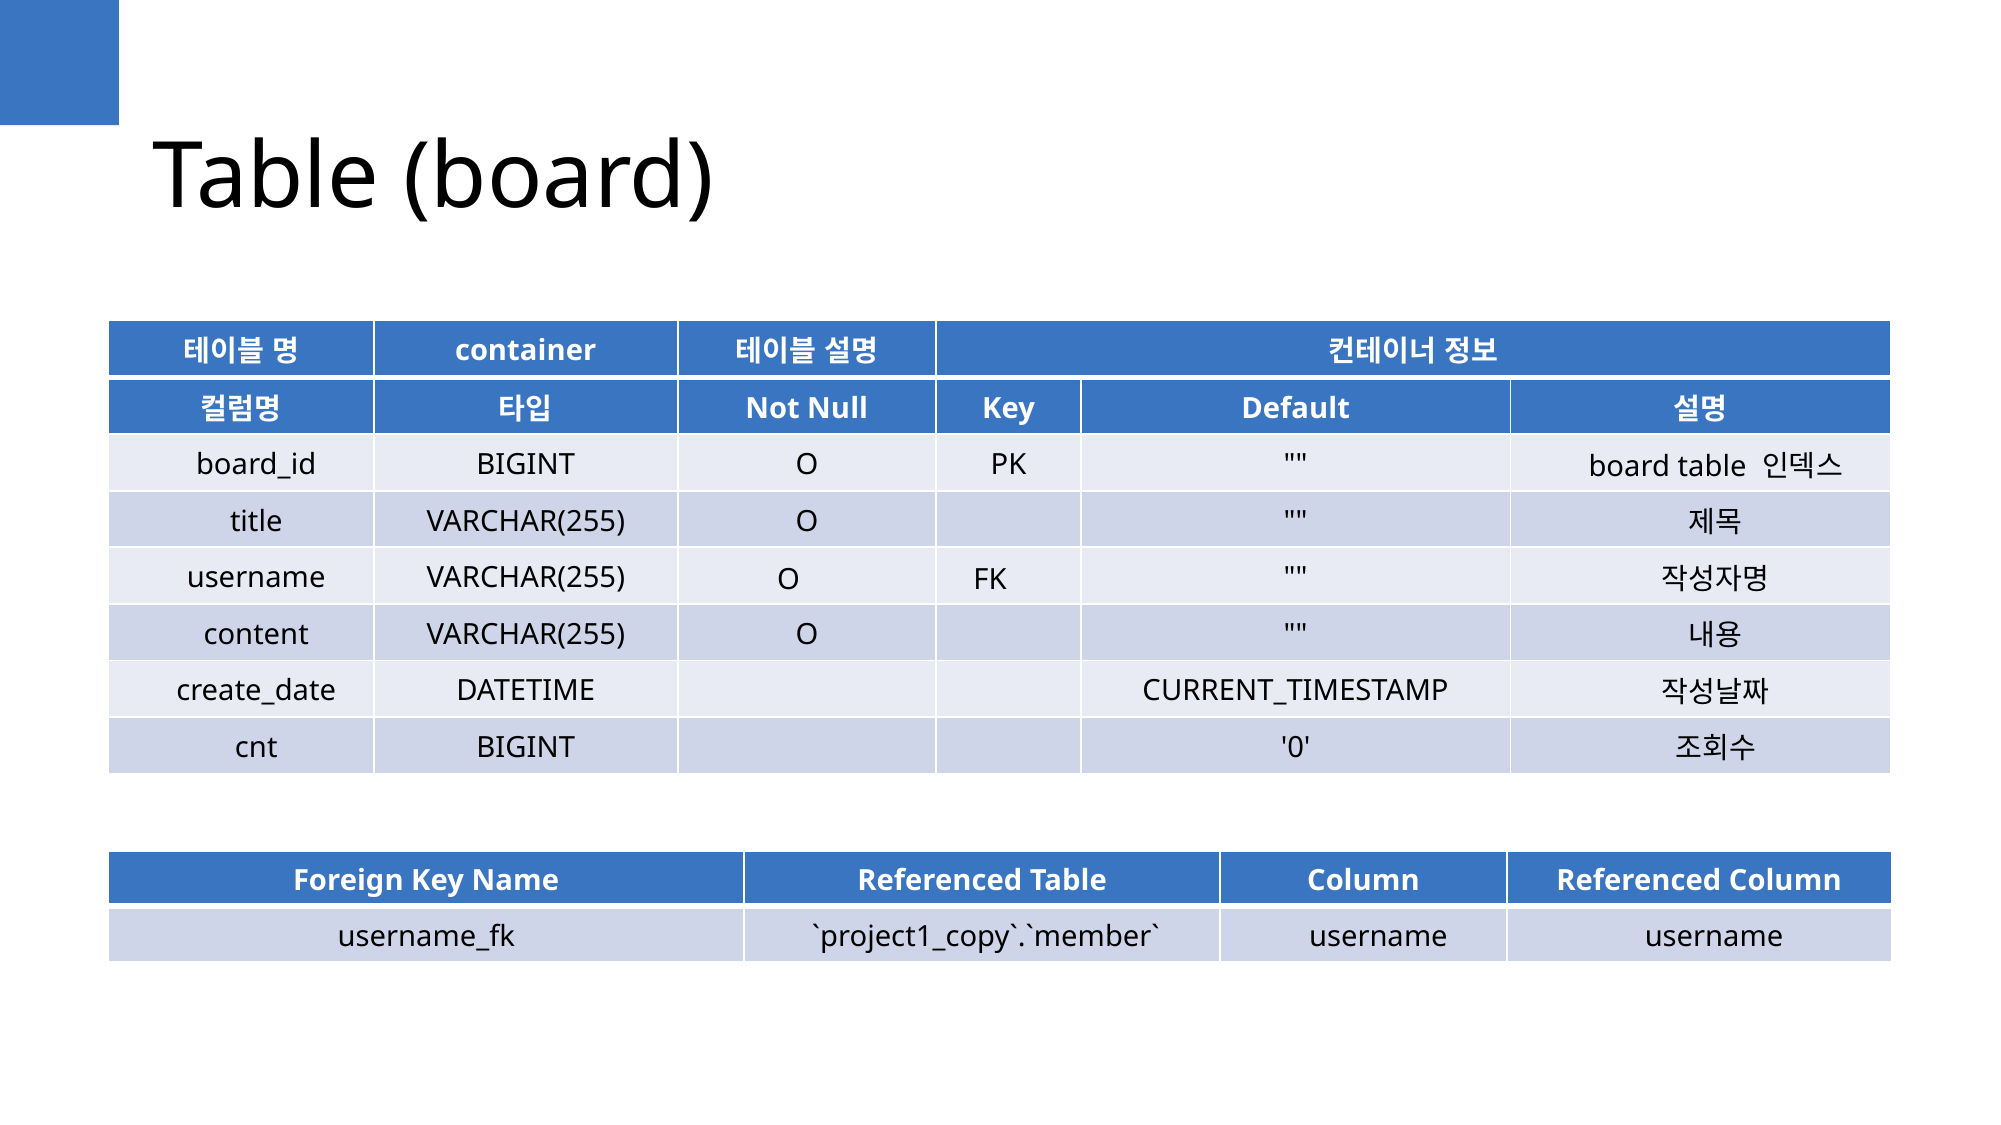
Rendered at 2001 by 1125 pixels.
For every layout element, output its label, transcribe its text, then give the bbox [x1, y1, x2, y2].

table_cell "" [1082, 605, 1510, 660]
table_cell [679, 718, 935, 773]
table_header 테이블 명 [109, 321, 373, 375]
table_cell 타입 [375, 380, 677, 433]
table_cell CURRENT_TIMESTAMP [1082, 661, 1510, 716]
table_cell username [1221, 909, 1506, 961]
table_cell [937, 605, 1080, 660]
table_header Referenced Table [745, 852, 1219, 903]
text_box Table (board) [137, 52, 1863, 270]
table_cell "" [1082, 492, 1510, 546]
table_cell title [109, 492, 373, 546]
table_cell username_fk [109, 909, 743, 961]
table_cell 제목 [1511, 492, 1890, 546]
table_header Referenced Column [1508, 852, 1891, 903]
table_cell cnt [109, 718, 373, 773]
table_cell username [1508, 909, 1891, 961]
table_cell VARCHAR(255) [375, 492, 677, 546]
table_cell FK [937, 548, 1080, 603]
table_cell board_id [109, 435, 373, 490]
table_cell 작성자명 [1511, 548, 1890, 603]
table_cell 내용 [1511, 605, 1890, 660]
table_cell username [109, 548, 373, 603]
table_cell 조회수 [1511, 718, 1890, 773]
table_cell board table 인덱스 [1511, 435, 1890, 490]
table_cell O [679, 492, 935, 546]
table_cell [937, 492, 1080, 546]
table_header Foreign Key Name [109, 852, 743, 903]
table_cell VARCHAR(255) [375, 605, 677, 660]
table_cell create_date [109, 661, 373, 716]
table_cell Default [1082, 380, 1510, 433]
table_cell "" [1082, 435, 1510, 490]
table_cell "" [1082, 548, 1510, 603]
table_header container [375, 321, 677, 375]
table_cell O [679, 605, 935, 660]
table_cell [937, 661, 1080, 716]
text_box [0, 0, 120, 126]
table_cell '0' [1082, 718, 1510, 773]
table_header 컨테이너 정보 [937, 321, 1890, 375]
table_cell 컬럼명 [109, 380, 373, 433]
table_cell DATETIME [375, 661, 677, 716]
table_cell Key [937, 380, 1080, 433]
table_cell O [679, 548, 935, 603]
table_cell VARCHAR(255) [375, 548, 677, 603]
table_header 테이블 설명 [679, 321, 935, 375]
table_cell BIGINT [375, 435, 677, 490]
table_cell [937, 718, 1080, 773]
table_cell `project1_copy`.`member` [745, 909, 1219, 961]
table_header Column [1221, 852, 1506, 903]
table_cell PK [937, 435, 1080, 490]
table_cell O [679, 435, 935, 490]
table_cell [679, 661, 935, 716]
table_cell content [109, 605, 373, 660]
table_cell Not Null [679, 380, 935, 433]
table_cell 작성날짜 [1511, 661, 1890, 716]
table_cell BIGINT [375, 718, 677, 773]
table_cell 설명 [1511, 380, 1890, 433]
